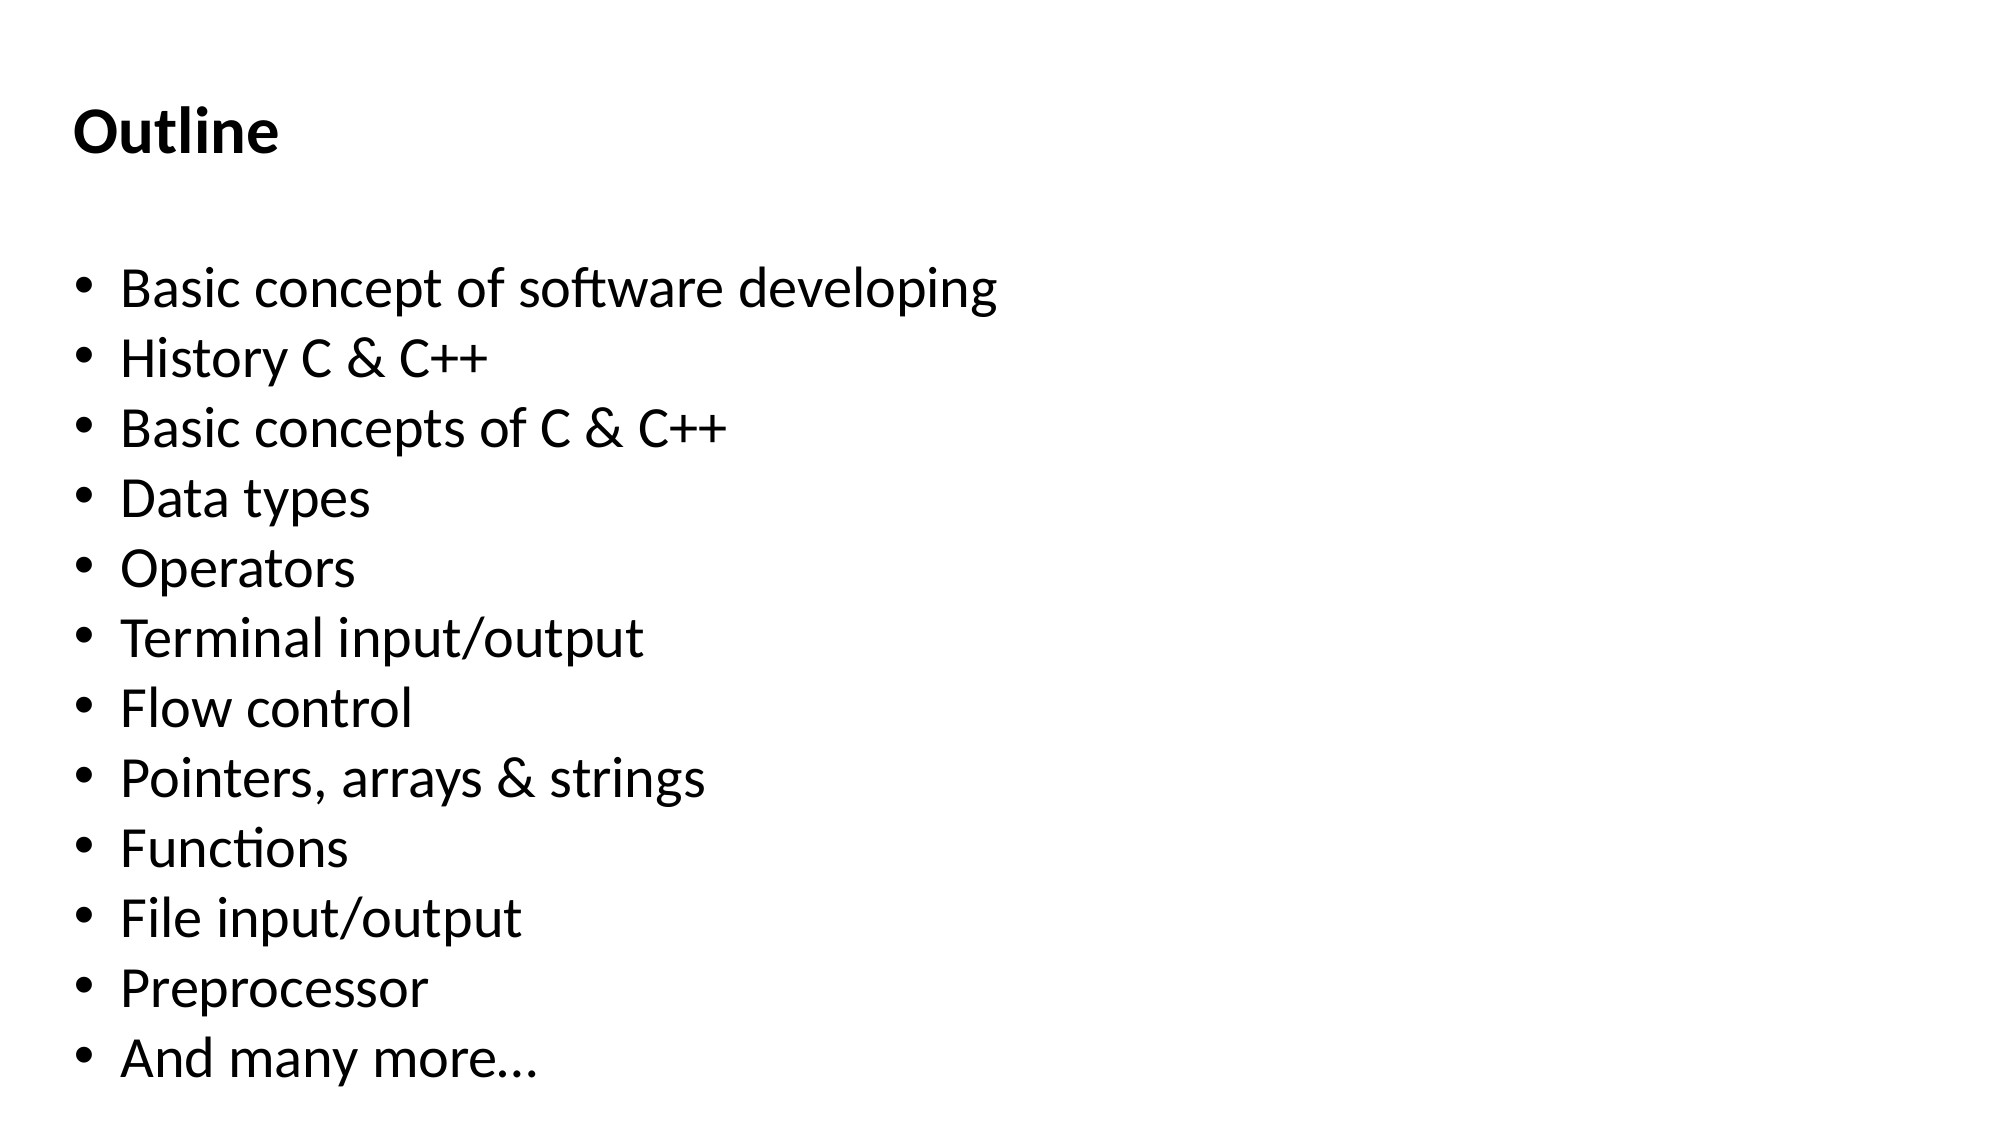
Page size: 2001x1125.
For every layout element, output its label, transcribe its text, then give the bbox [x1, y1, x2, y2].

text_box Basic concept of software developing History C & C++ Basic concepts of C & C++ Data types Operators Terminal input/output Flow control Pointers, arrays & strings Functions File input/output Preprocessor And many more… [0, 242, 2000, 1097]
text_box Outline [0, 0, 2000, 175]
